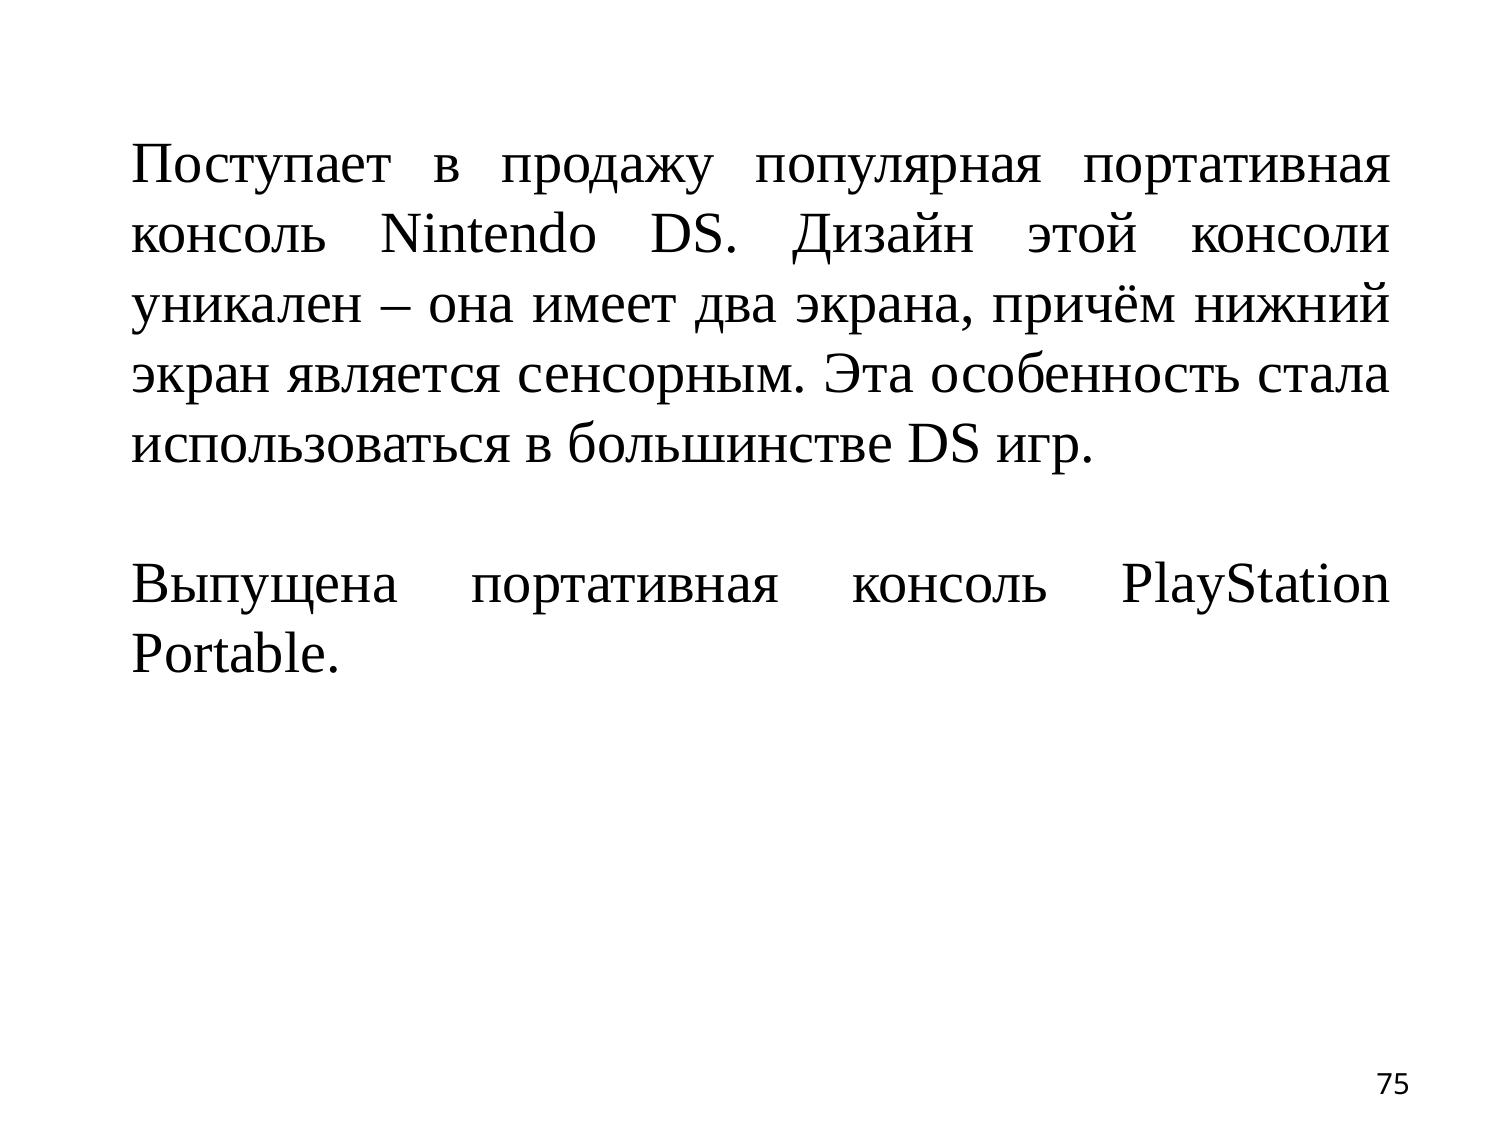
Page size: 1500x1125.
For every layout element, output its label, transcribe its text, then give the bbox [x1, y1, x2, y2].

text_box Поступает в продажу популярная портативная консоль Nintendo DS. Дизайн этой консоли уникален – она имеет два экрана, причём нижний экран является сенсорным. Эта особенность стала использоваться в большинстве DS игр. Выпущена портативная консоль PlayStation Portable. [117, 117, 1407, 692]
slide_number 75 [1112, 1037, 1425, 1113]
